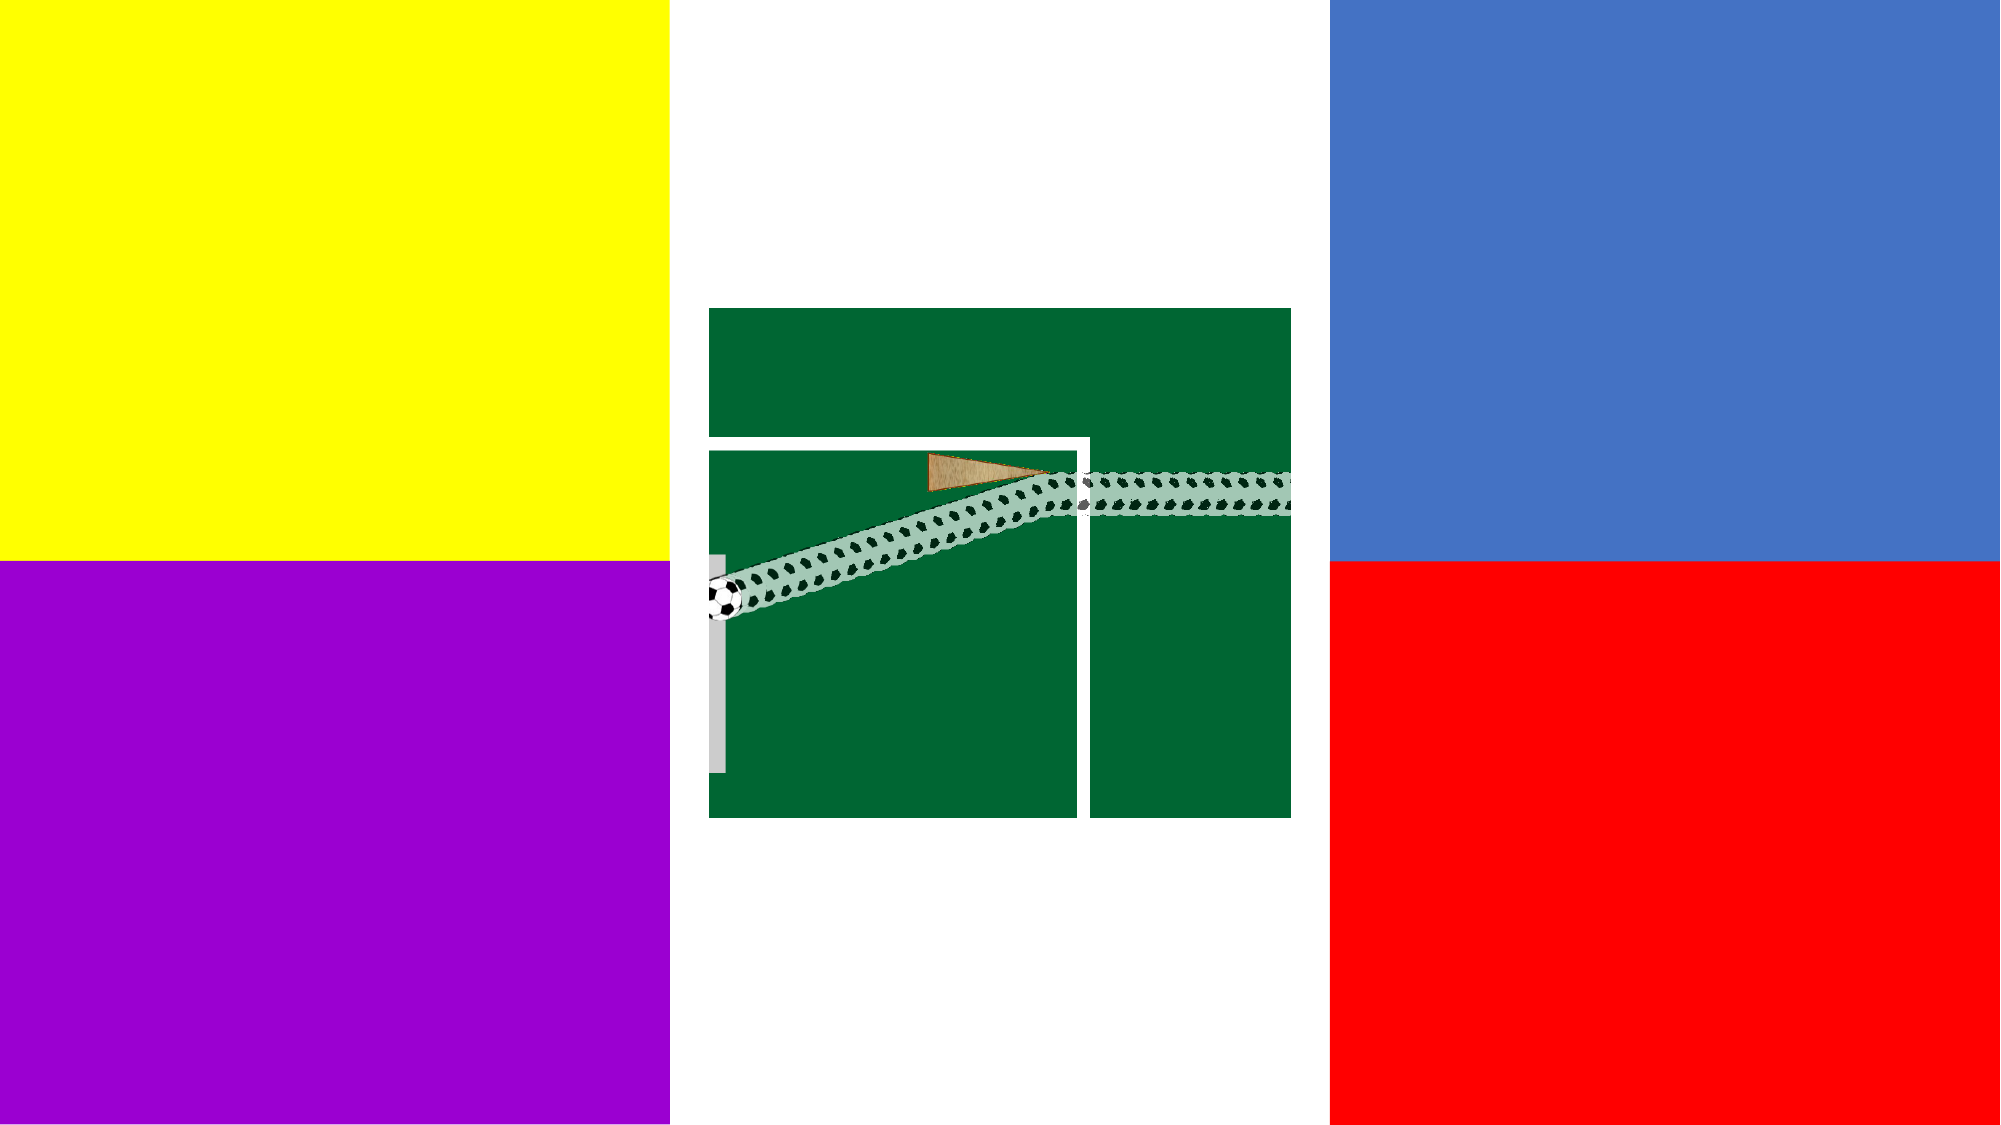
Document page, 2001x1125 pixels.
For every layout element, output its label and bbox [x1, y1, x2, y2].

text_box [1329, 561, 2000, 1125]
text_box [1330, 0, 2000, 561]
text_box [0, 560, 670, 1125]
text_box [0, 0, 670, 560]
picture [709, 308, 1291, 818]
